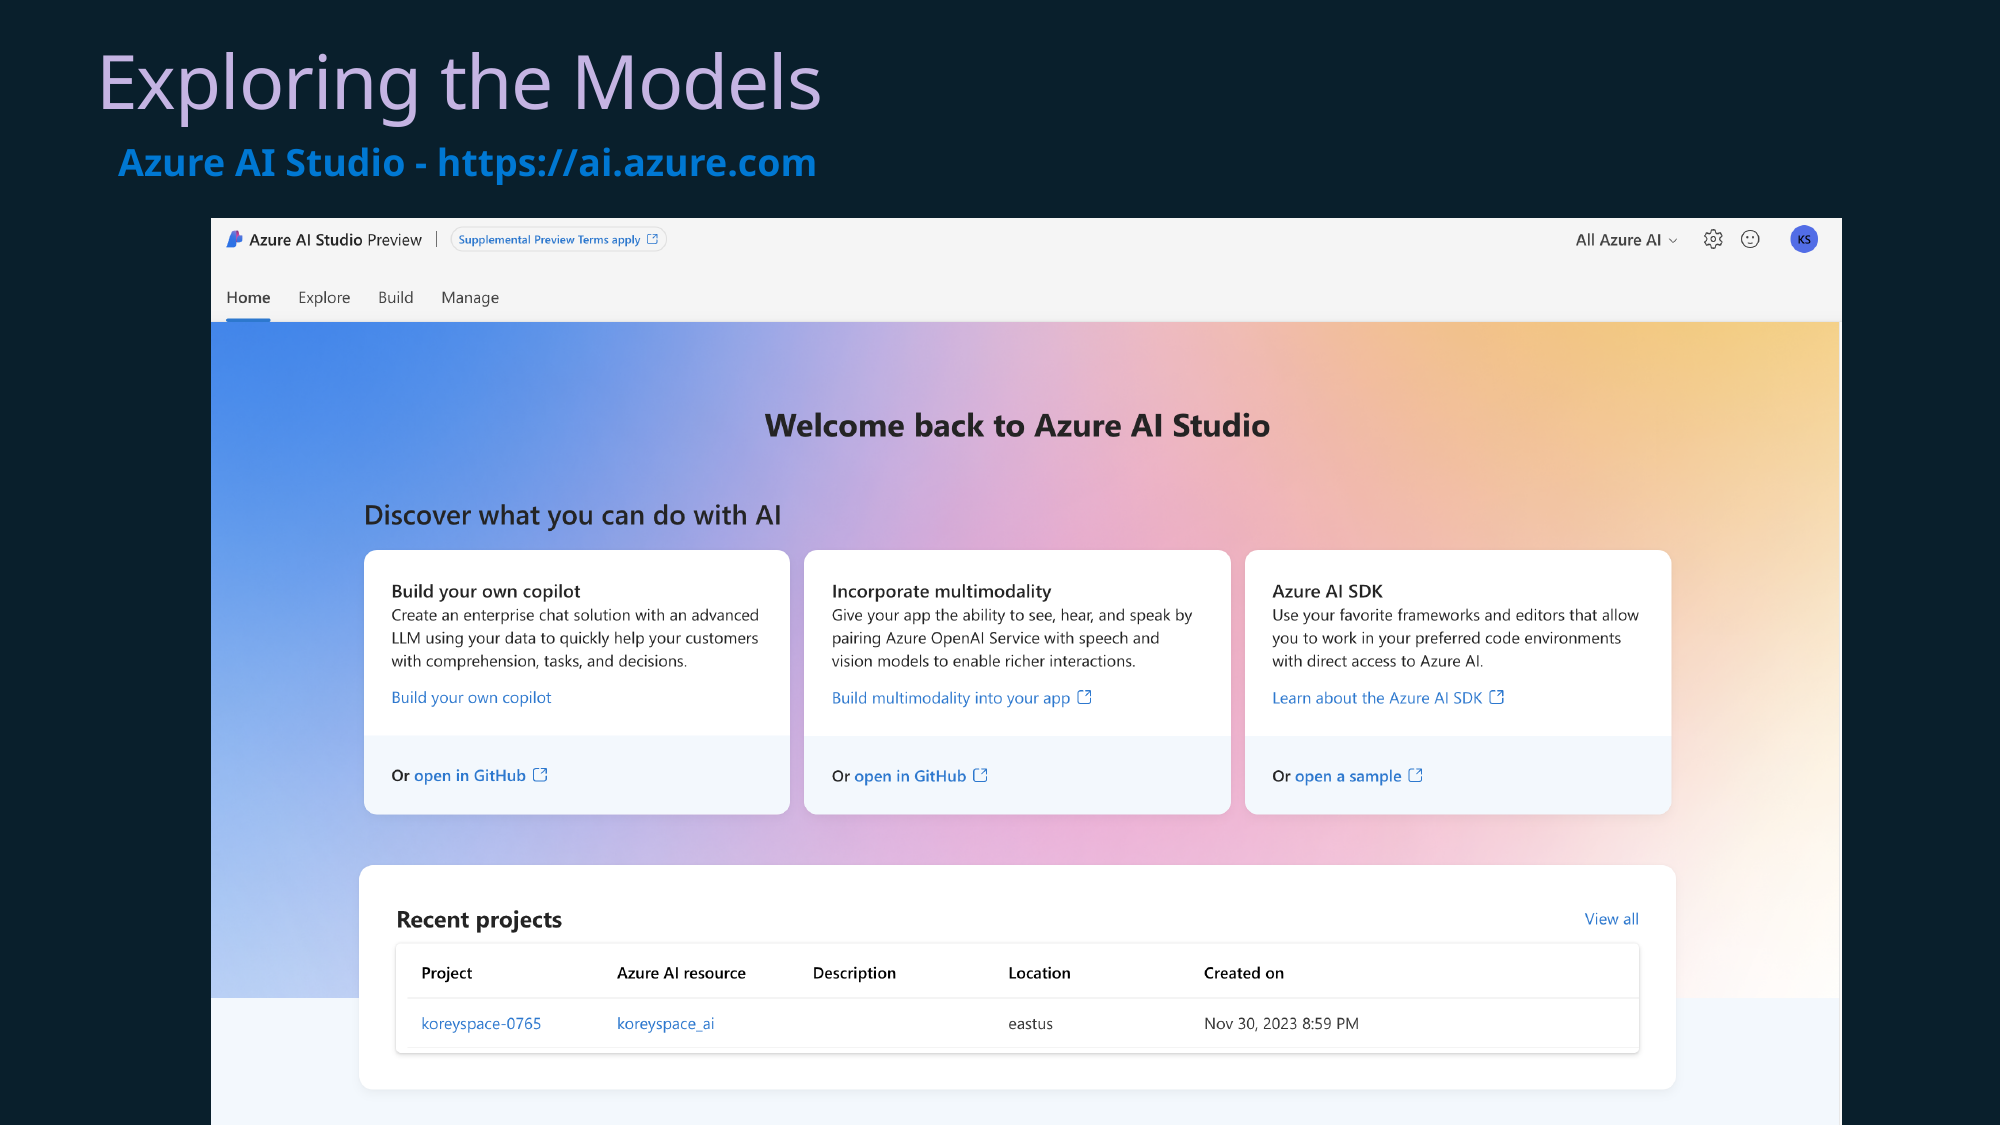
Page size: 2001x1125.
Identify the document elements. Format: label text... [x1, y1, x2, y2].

picture [210, 217, 1843, 1125]
text_box Azure AI Studio - https://ai.azure.com [118, 139, 1228, 185]
title Exploring the Models [96, 34, 1904, 126]
